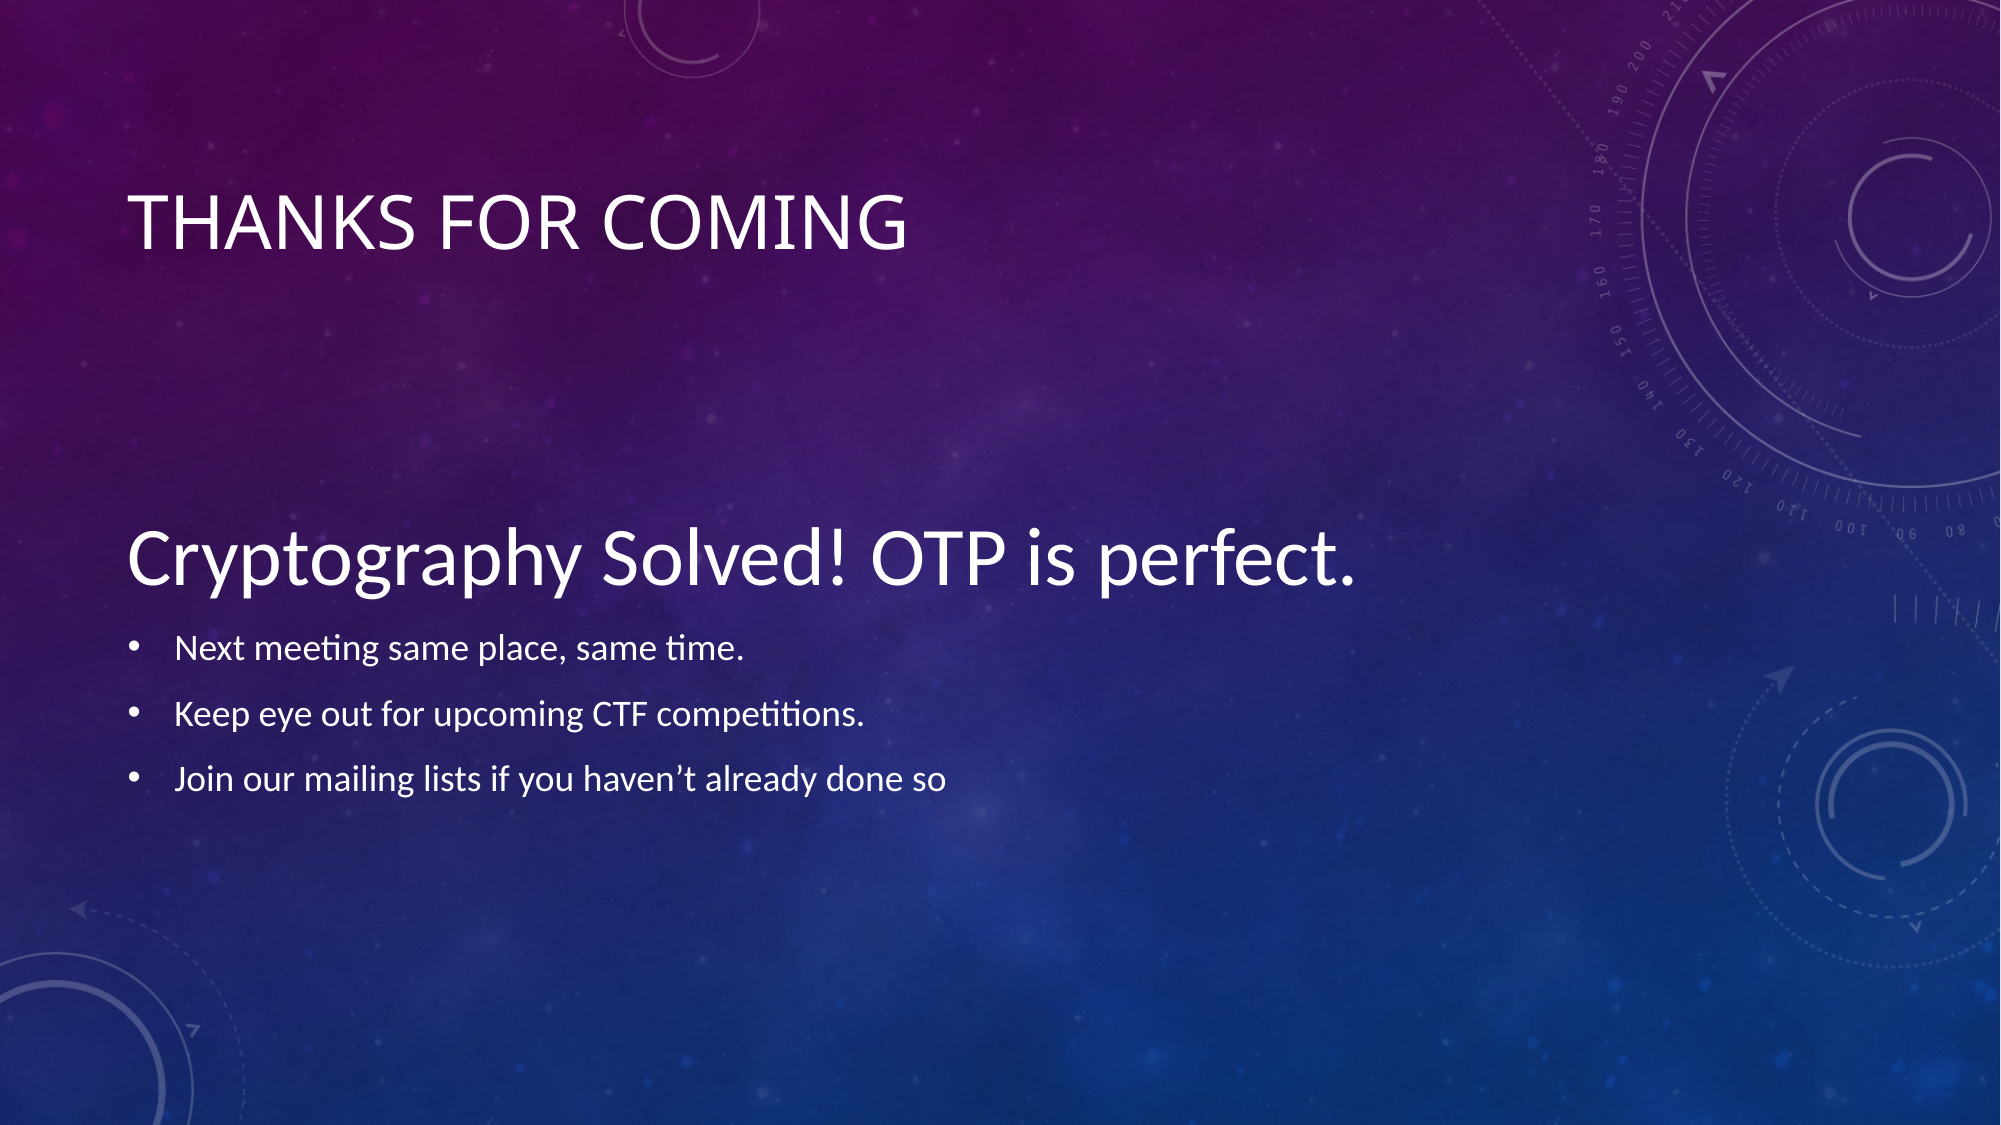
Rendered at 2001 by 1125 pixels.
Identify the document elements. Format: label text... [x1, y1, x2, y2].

title Thanks for coming [112, 99, 1775, 339]
picture [0, 0, 2001, 1125]
list Cryptography Solved! OTP is perfect. Next meeting same place, same time. Keep eye out for upcoming CTF competitions. Join our mailing lists if you haven’t already done so [112, 351, 1775, 950]
